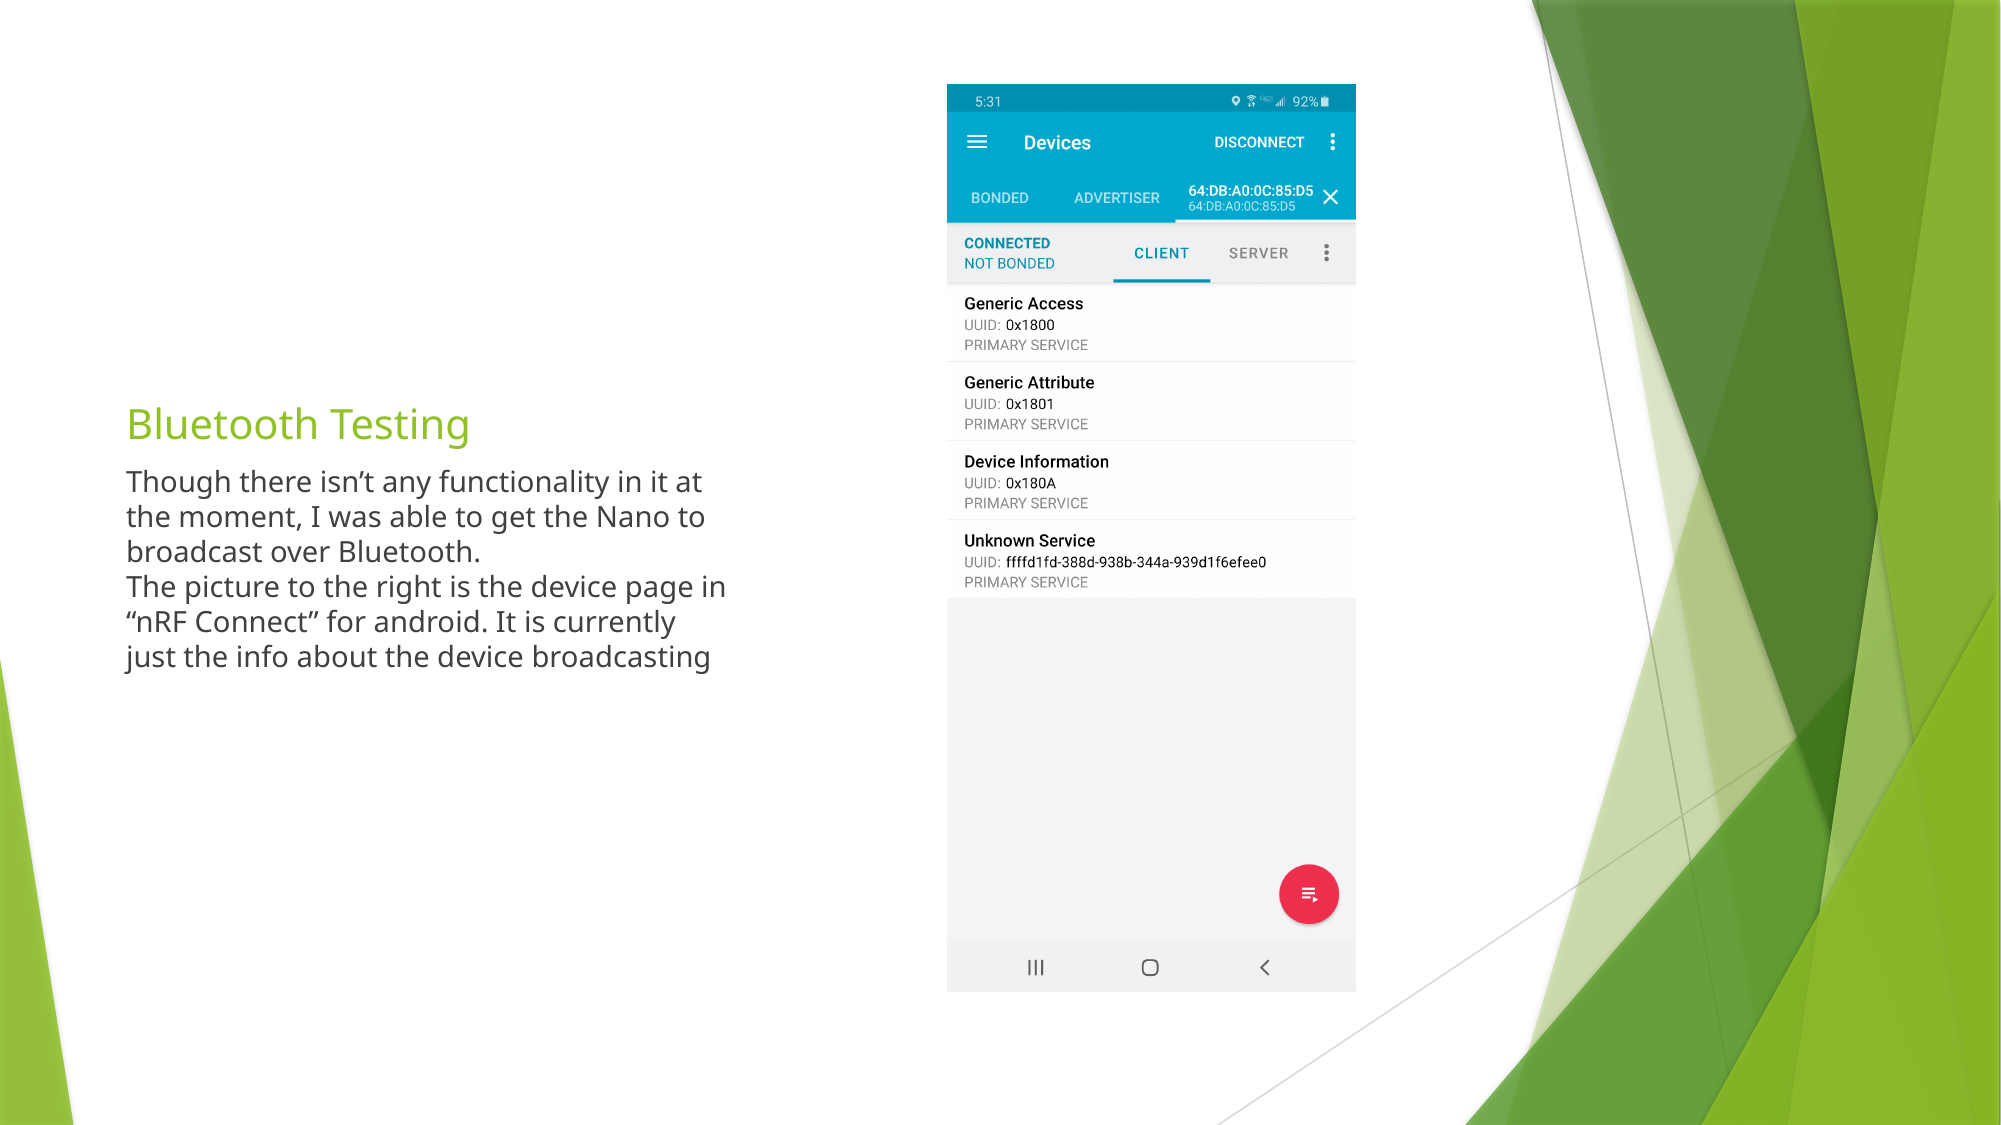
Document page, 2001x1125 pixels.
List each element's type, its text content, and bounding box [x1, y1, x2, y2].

list Though there isn’t any functionality in it at the moment, I was able to get the Nano to broadcast over Bluetooth. The picture to the right is the device page in “nRF Connect” for android. It is currently just the info about the device broadcasting [111, 455, 744, 880]
title Bluetooth Testing [111, 245, 744, 455]
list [946, 83, 1356, 992]
